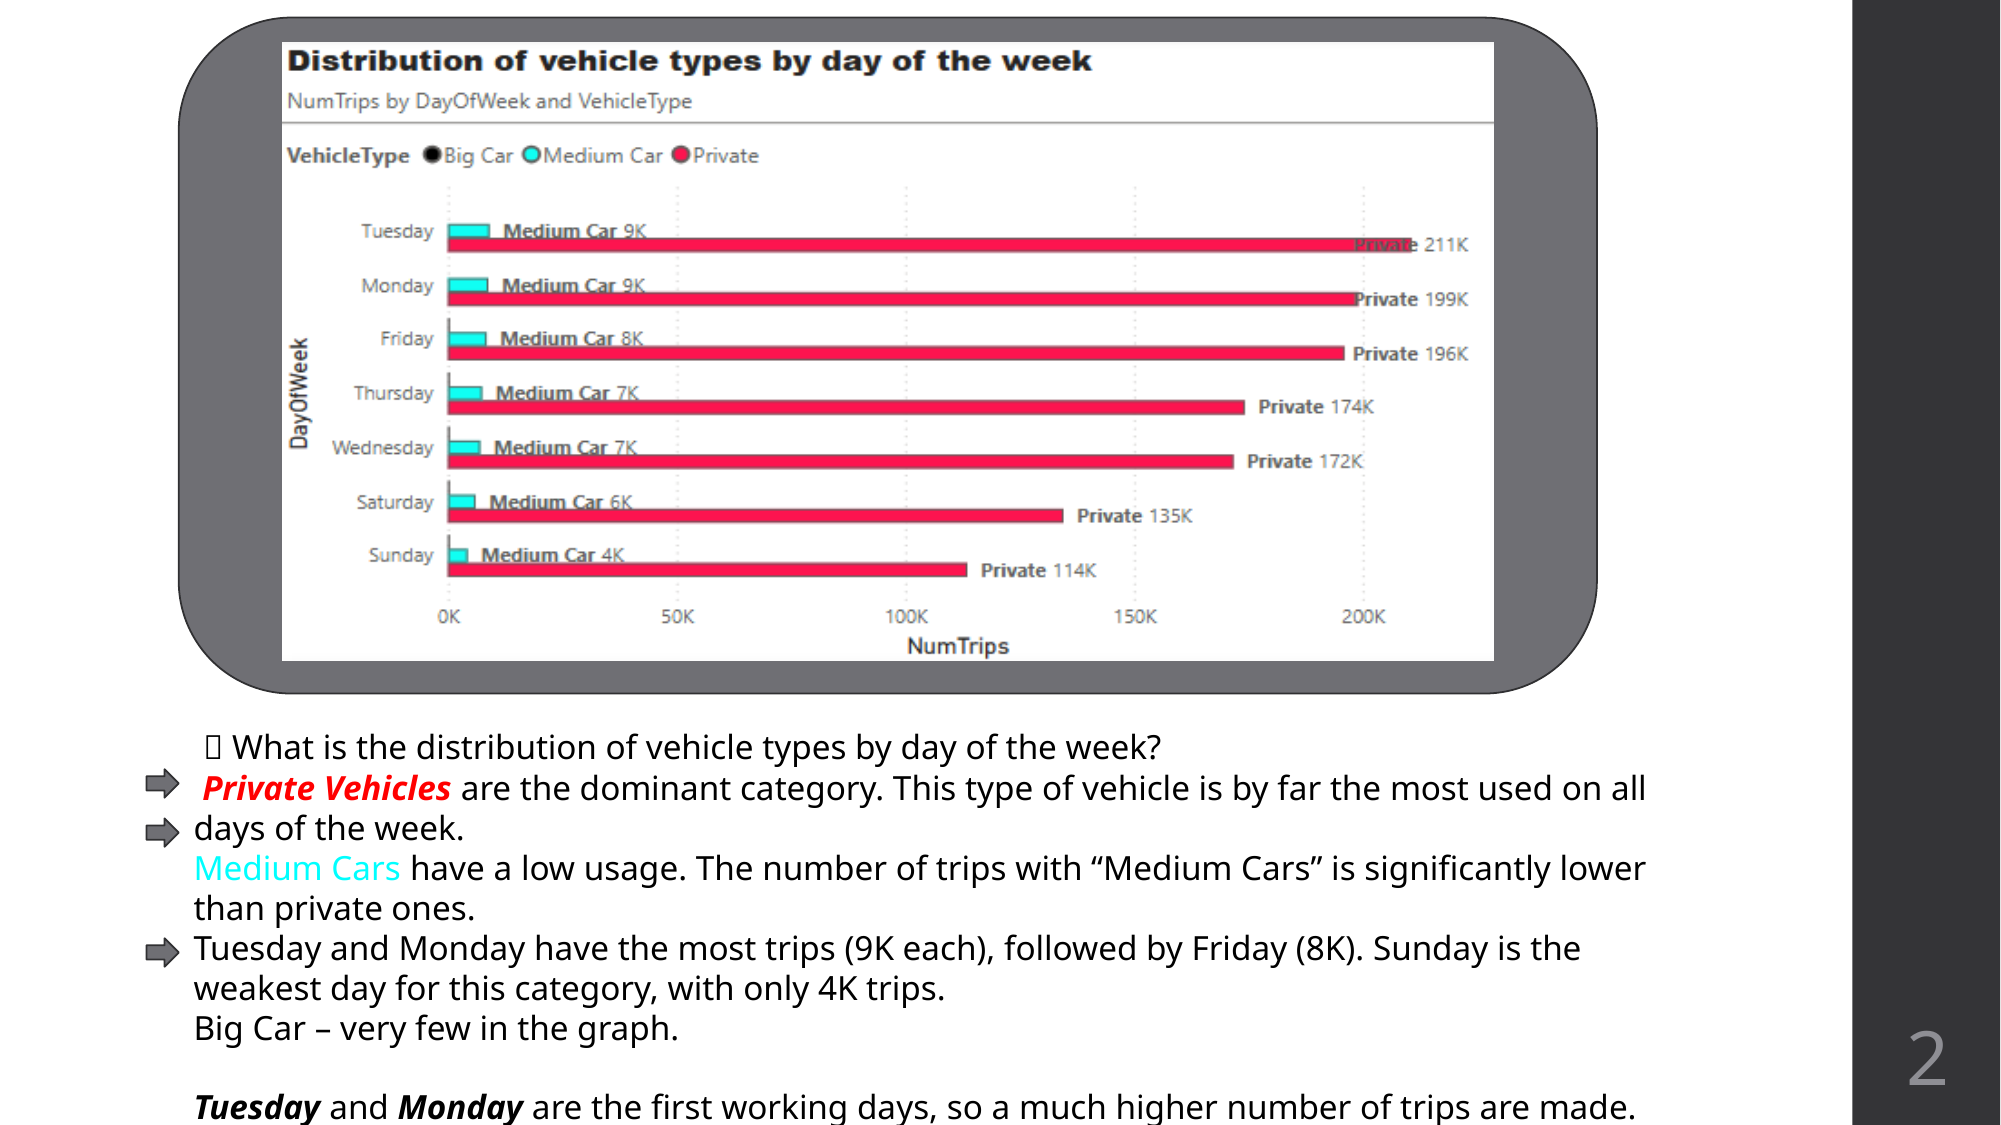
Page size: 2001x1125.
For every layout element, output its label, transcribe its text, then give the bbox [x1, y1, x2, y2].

text_box [145, 937, 180, 968]
text_box [251, 16, 1525, 24]
text_box [145, 817, 180, 848]
text_box [177, 25, 1598, 695]
slide_number 2 [1852, 1012, 2000, 1110]
text_box 💡 What is the distribution of vehicle types by day of the week? Private Vehicles are the dominant category. This type of vehicle is by far the most used on all days of the week. Medium Cars have a low usage. The number of trips with “Medium Cars” is significantly lower than private ones. Tuesday and Monday have the most trips (9K each), followed by Friday (8K). Sunday is the weakest day for this category, with only 4K trips. Big Car – very few in the graph. Tuesday and Monday are the first working days, so a much higher number of trips are made. Considering that Sunday is on the weekend, the number of trips is the lowest, people do not work, choose to stay home or do other recreational activities. [178, 714, 1670, 1125]
picture [282, 42, 1494, 661]
text_box [145, 768, 180, 799]
